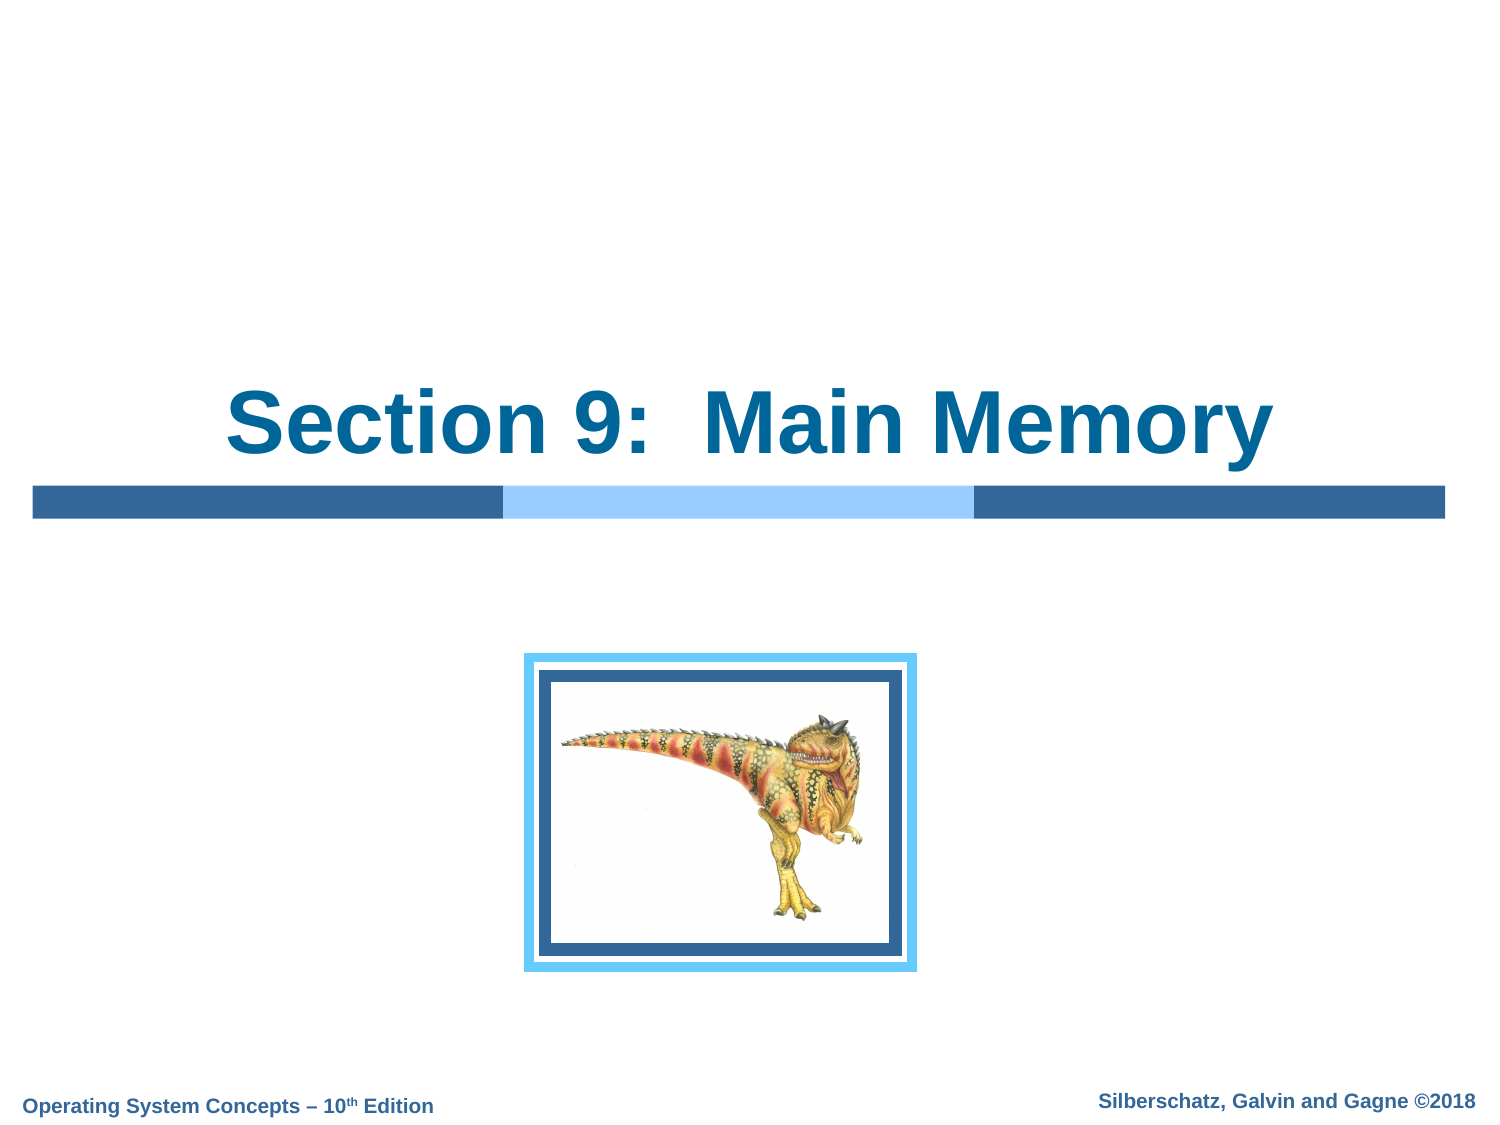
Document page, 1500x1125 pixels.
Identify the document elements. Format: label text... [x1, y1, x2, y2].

title Section 9: Main Memory [112, 130, 1388, 480]
picture [551, 682, 889, 943]
